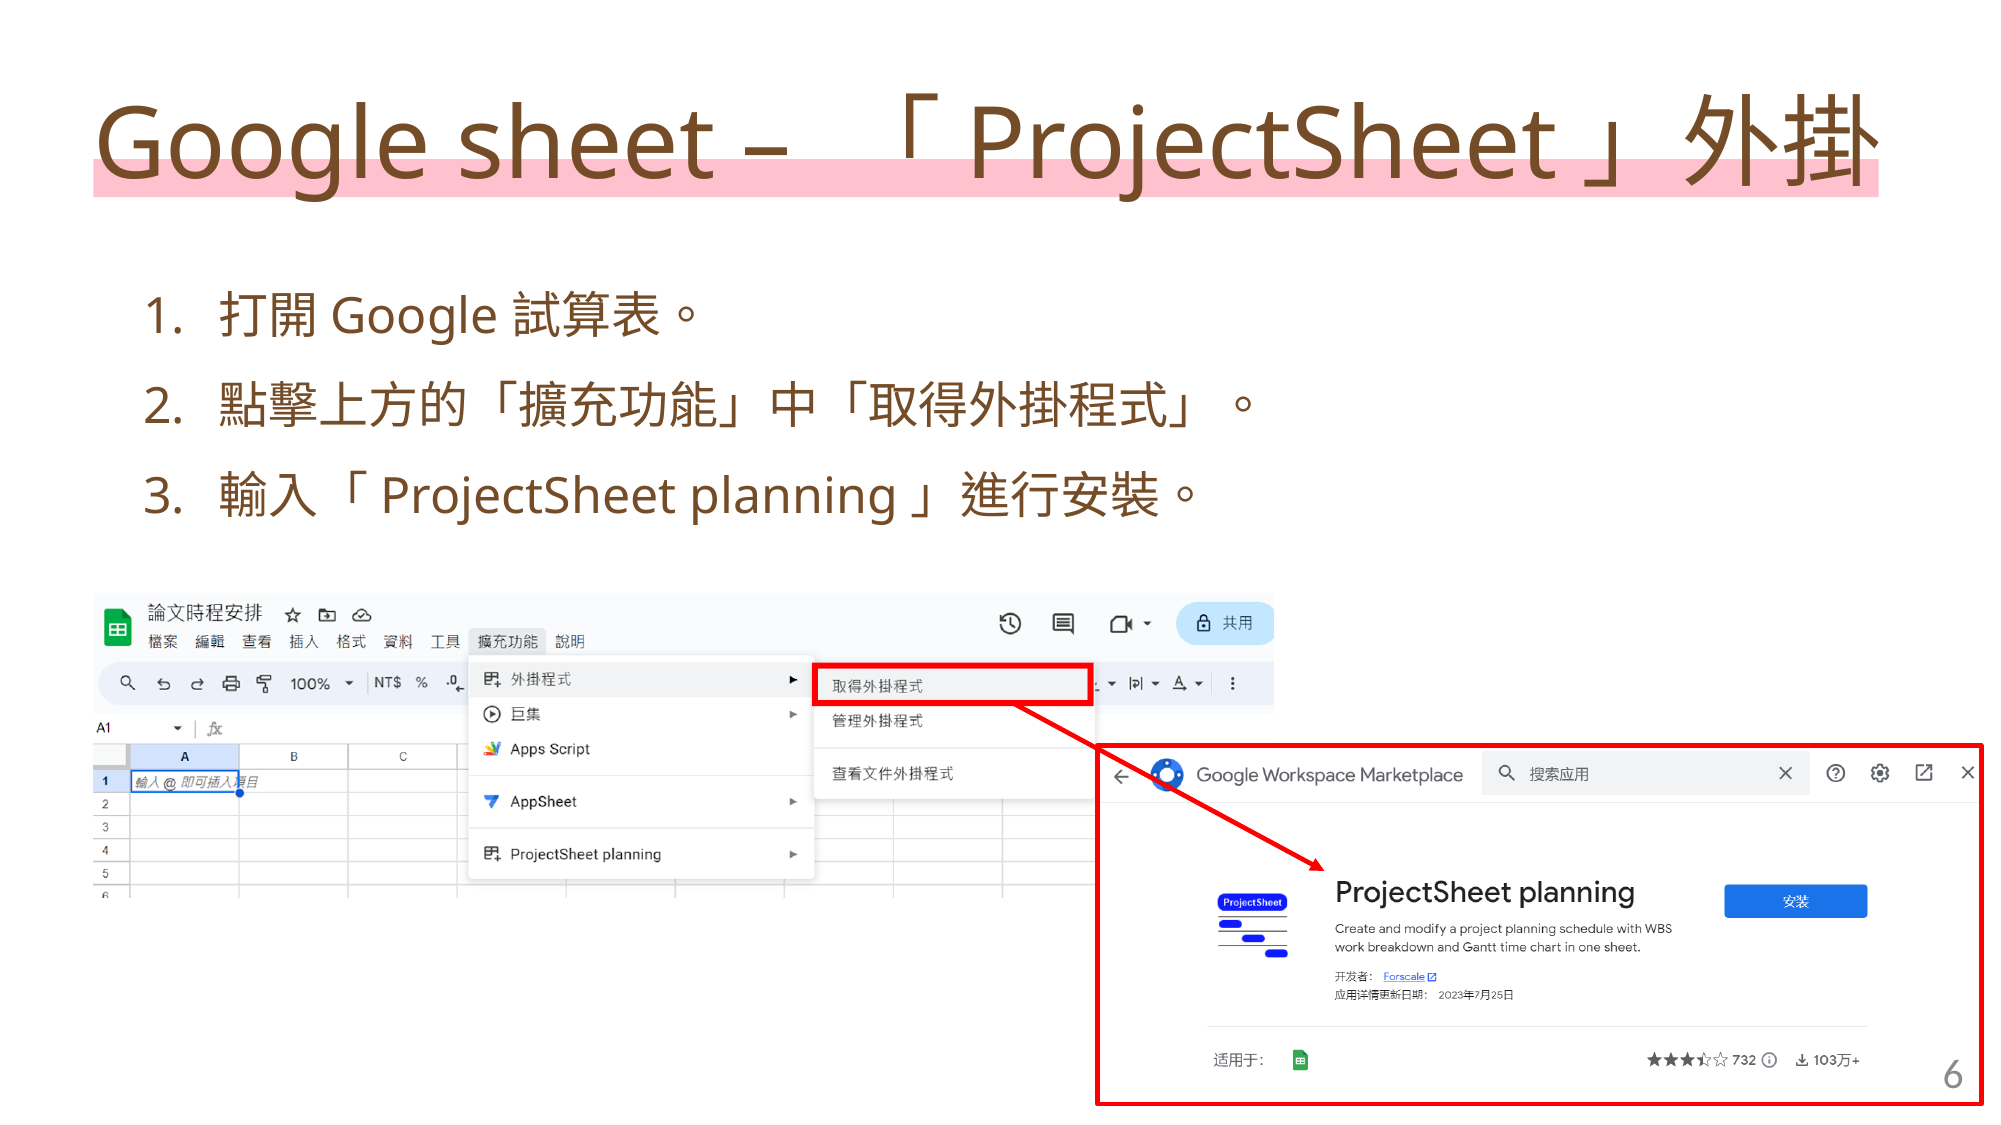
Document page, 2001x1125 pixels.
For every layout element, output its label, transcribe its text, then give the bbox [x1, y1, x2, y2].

picture [93, 593, 1979, 1102]
text_box Google sheet – 「ProjectSheet」外掛 [93, 78, 2000, 199]
text_box 打開Google試算表。 點擊上方的「擴充功能」中「取得外掛程式」。 輸入「ProjectSheet planning」進行安裝。 [93, 253, 1937, 524]
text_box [1015, 704, 1325, 871]
